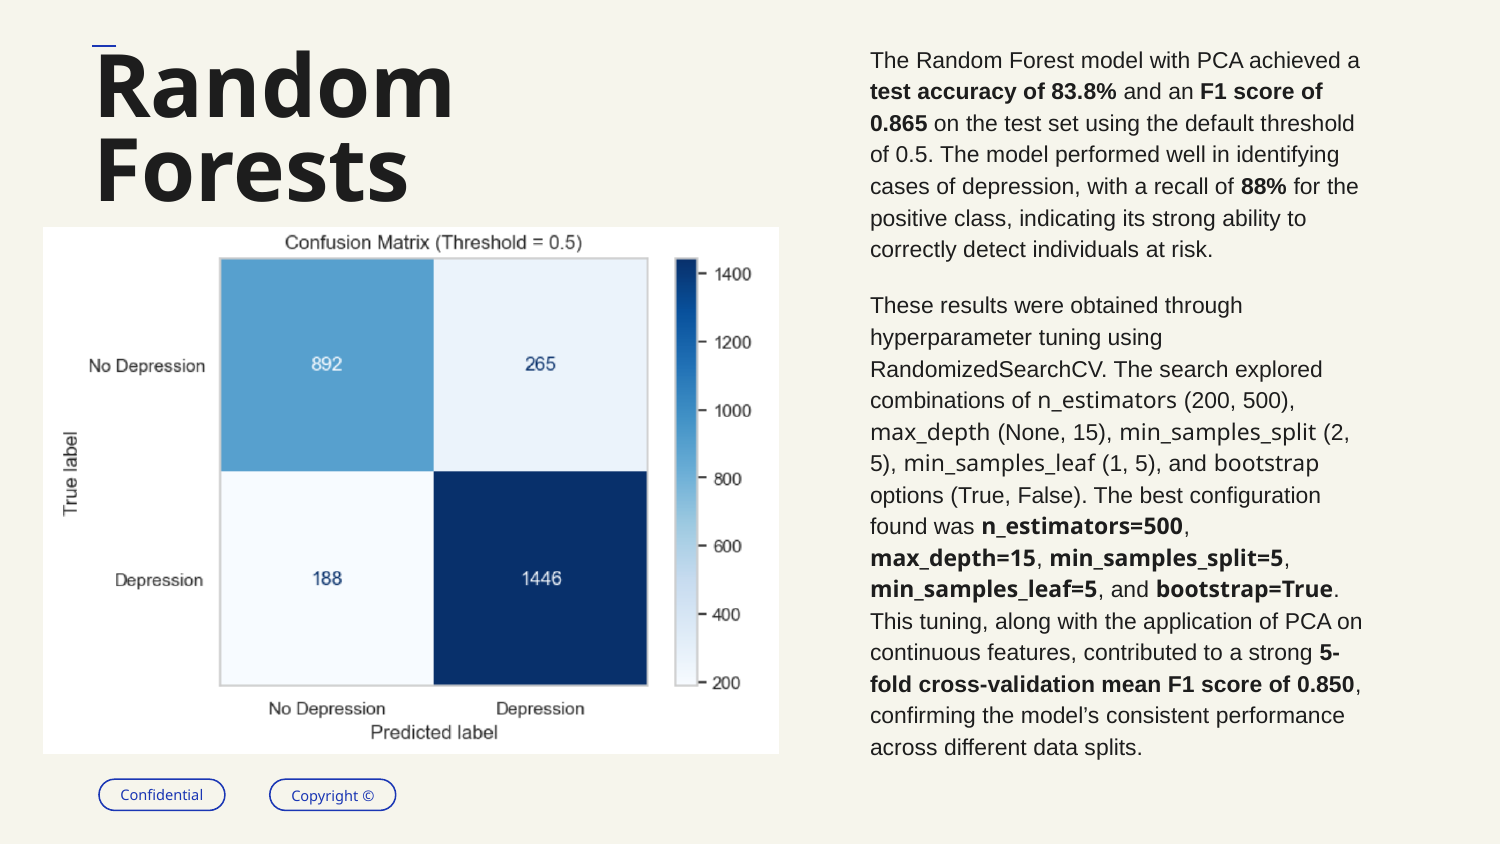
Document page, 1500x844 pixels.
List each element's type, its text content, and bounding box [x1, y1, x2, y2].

list The Random Forest model with PCA achieved a test accuracy of 83.8% and an F1 score of 0.865 on the test set using the default threshold of 0.5. The model performed well in identifying cases of depression, with a recall of 88% for the positive class, indicating its strong ability to correctly detect individuals at risk. These results were obtained through hyperparameter tuning using RandomizedSearchCV. The search explored combinations of n_estimators (200, 500), max_depth (None, 15), min_samples_split (2, 5), min_samples_leaf (1, 5), and bootstrap options (True, False). The best configuration found was n_estimators=500, max_depth=15, min_samples_split=5, min_samples_leaf=5, and bootstrap=True. This tuning, along with the application of PCA on continuous features, contributed to a strong 5-fold cross-validation mean F1 score of 0.850, confirming the model’s consistent performance across different data splits. [855, 26, 1382, 737]
picture [42, 227, 779, 755]
title Random Forests [78, 35, 803, 242]
